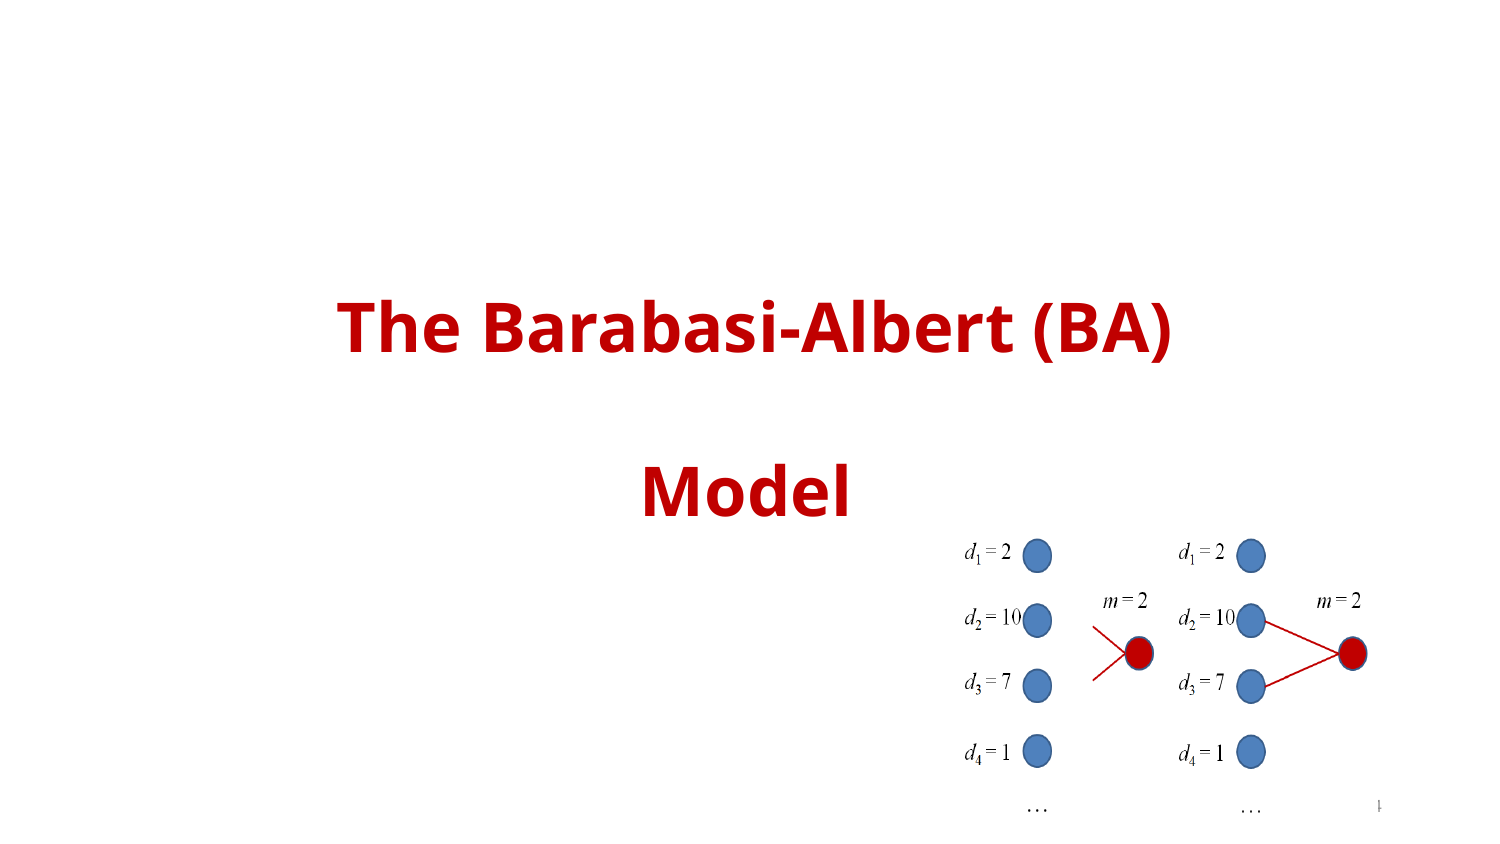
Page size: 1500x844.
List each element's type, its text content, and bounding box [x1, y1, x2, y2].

text_box The Barabasi-Albert (BA) Model [290, 193, 1220, 538]
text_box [959, 525, 1378, 827]
slide_number 44 [1378, 782, 1397, 827]
